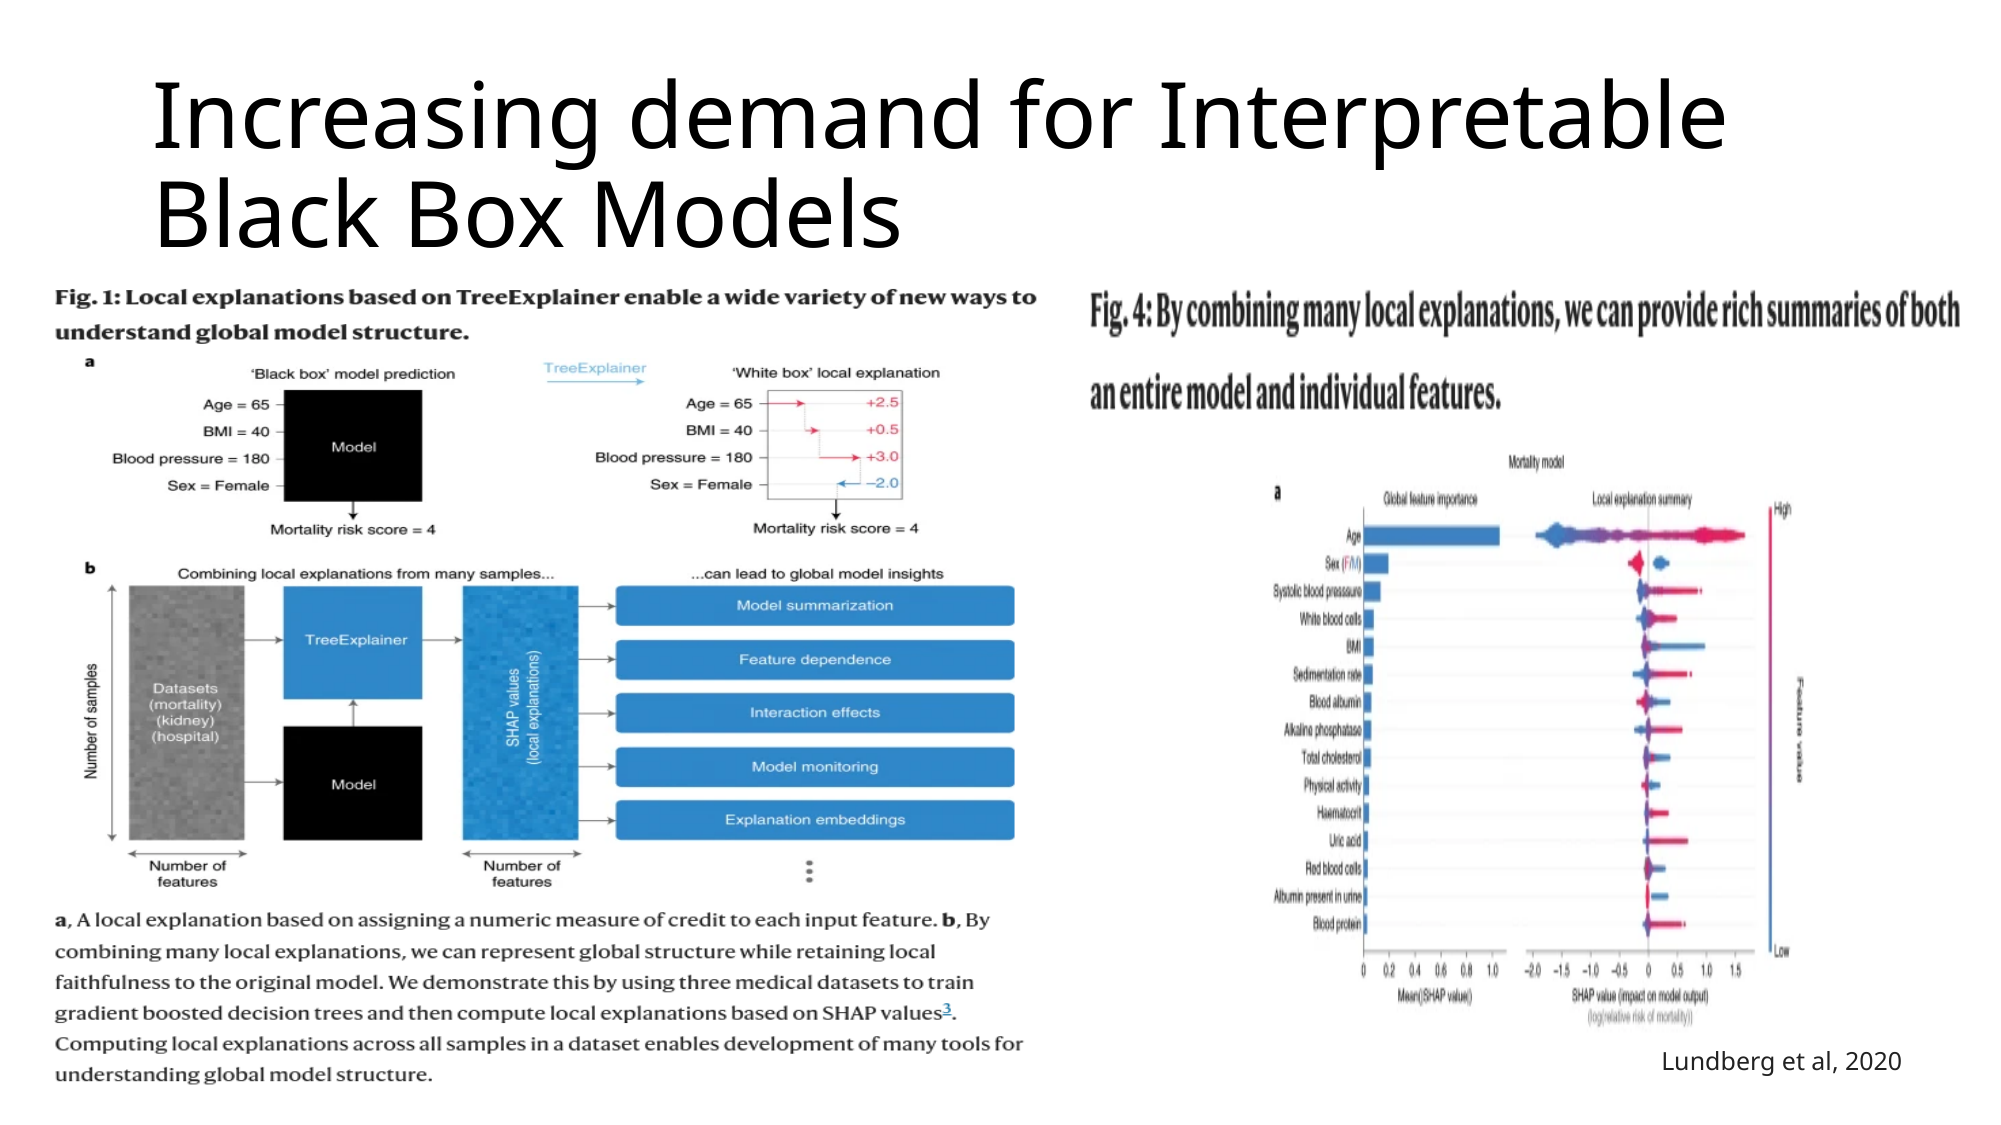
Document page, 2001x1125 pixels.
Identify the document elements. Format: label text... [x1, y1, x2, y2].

picture [1084, 278, 1968, 1034]
title Increasing demand for Interpretable Black Box Models [137, 59, 1863, 278]
text_box Lundberg et al, 2020 [1646, 1029, 1985, 1095]
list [44, 286, 1043, 1097]
